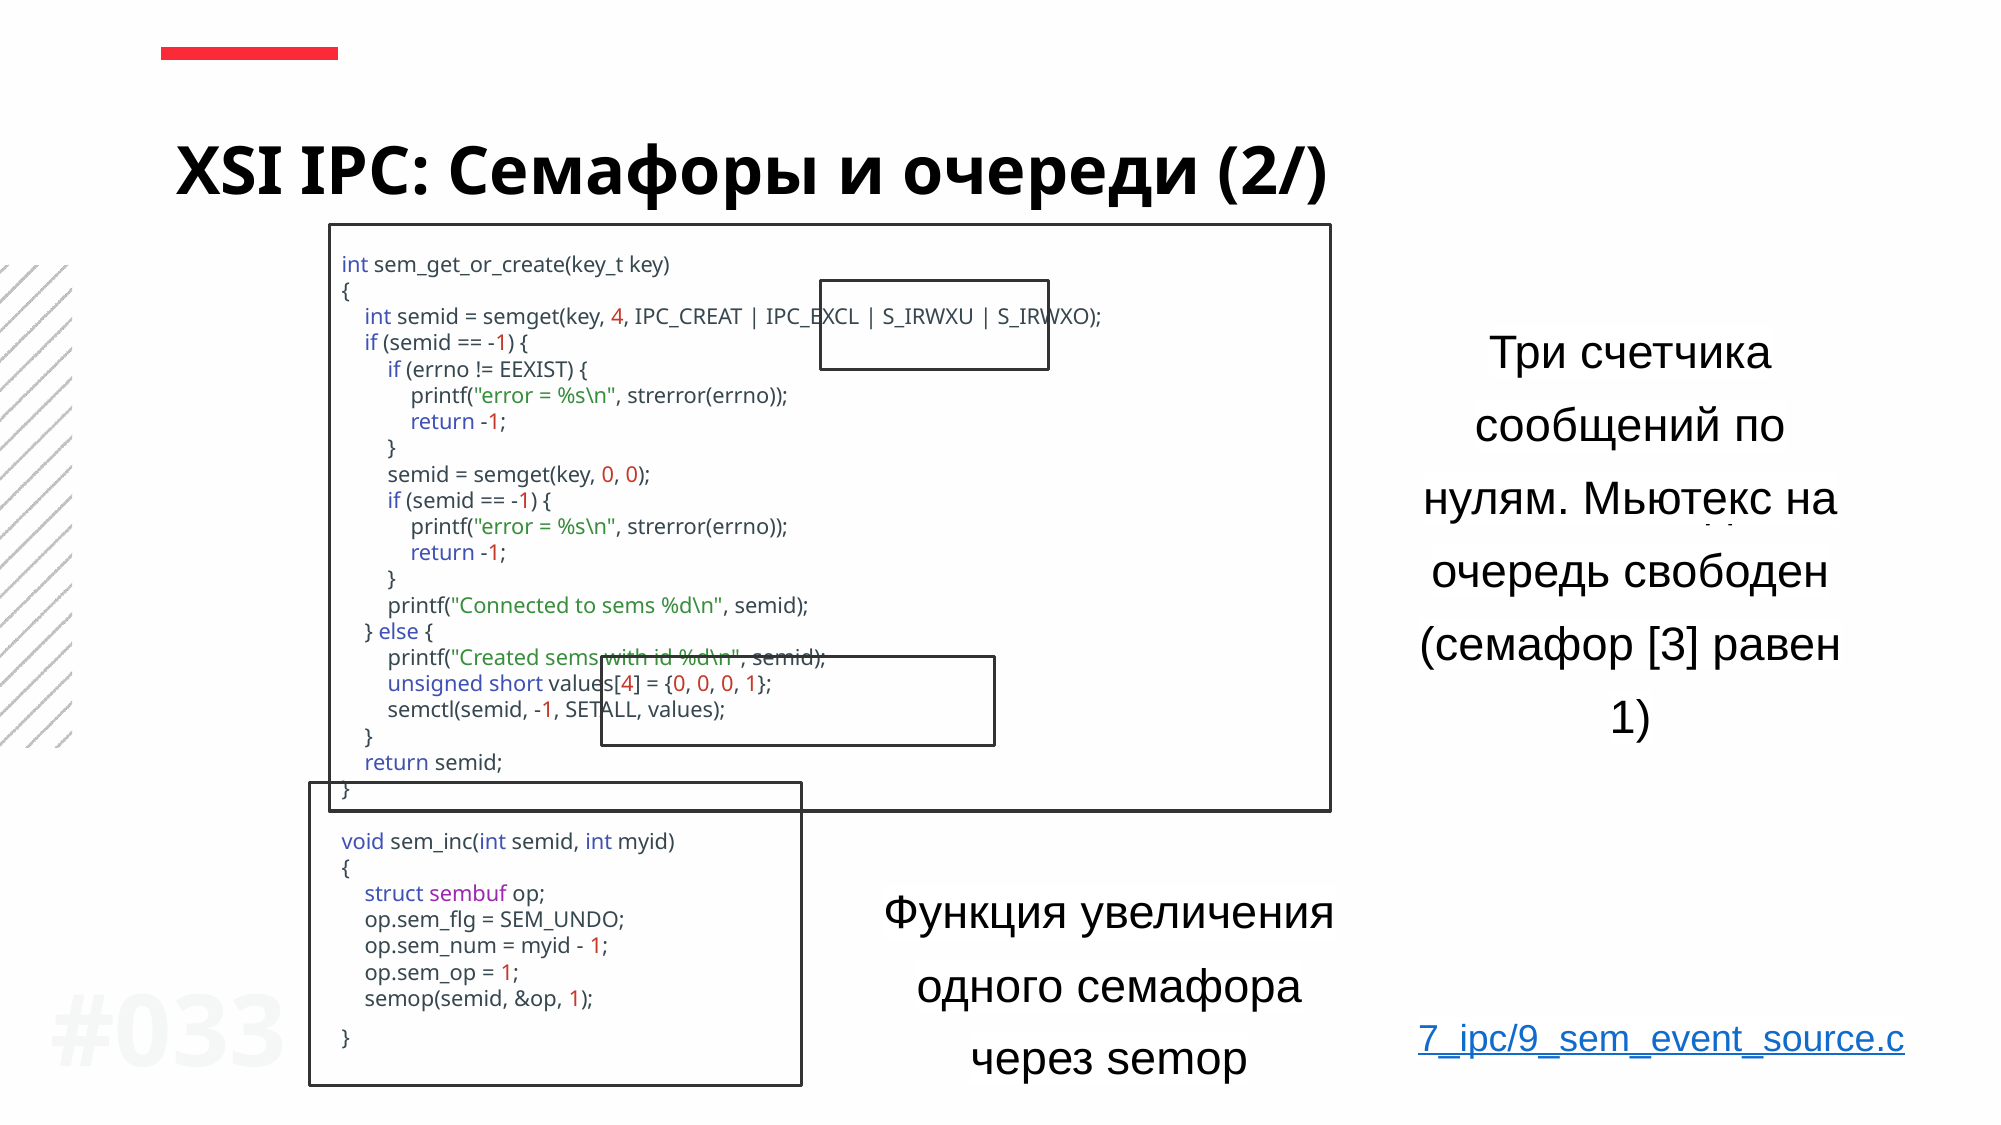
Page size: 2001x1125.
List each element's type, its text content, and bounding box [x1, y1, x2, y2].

picture [0, 264, 73, 748]
text_box int sem_get_or_create(key_t key) { int semid = semget(key, 4, IPC_CREAT | IPC_EXCL | S_IRWXU | S_IRWXO); if (semid == -1) { if (errno != EEXIST) { printf("error = %s\n", strerror(errno)); return -1; } semid = semget(key, 0, 0); if (semid == -1) { printf("error = %s\n", strerror(errno)); return -1; } printf("Connected to sems %d\n", semid); } else { printf("Created sems with id %d\n", semid); unsigned short values[4] = {0, 0, 0, 1}; semctl(semid, -1, SETALL, values); } return semid; } void sem_inc(int semid, int myid) { struct sembuf op; op.sem_flg = SEM_UNDO; op.sem_num = myid - 1; op.sem_op = 1; semop(semid, &op, 1); } [802, 812, 1328, 1066]
text_box [309, 782, 802, 1086]
text_box [601, 656, 995, 746]
text_box Три счетчика сообщений по нулям. Мьютекс на очередь свободен (семафор [3] равен 1) [1384, 289, 1877, 758]
text_box Функция увеличения одного семафора через semop [863, 850, 1356, 1100]
text_box 7_ipc/9_sem_event_source.c [1369, 985, 1954, 1074]
text_box [329, 224, 1331, 812]
list XSI IPC: Семафоры и очереди (2/) [161, 129, 1757, 265]
slide_number #0‹#› [35, 960, 486, 1125]
text_box [820, 280, 1049, 370]
